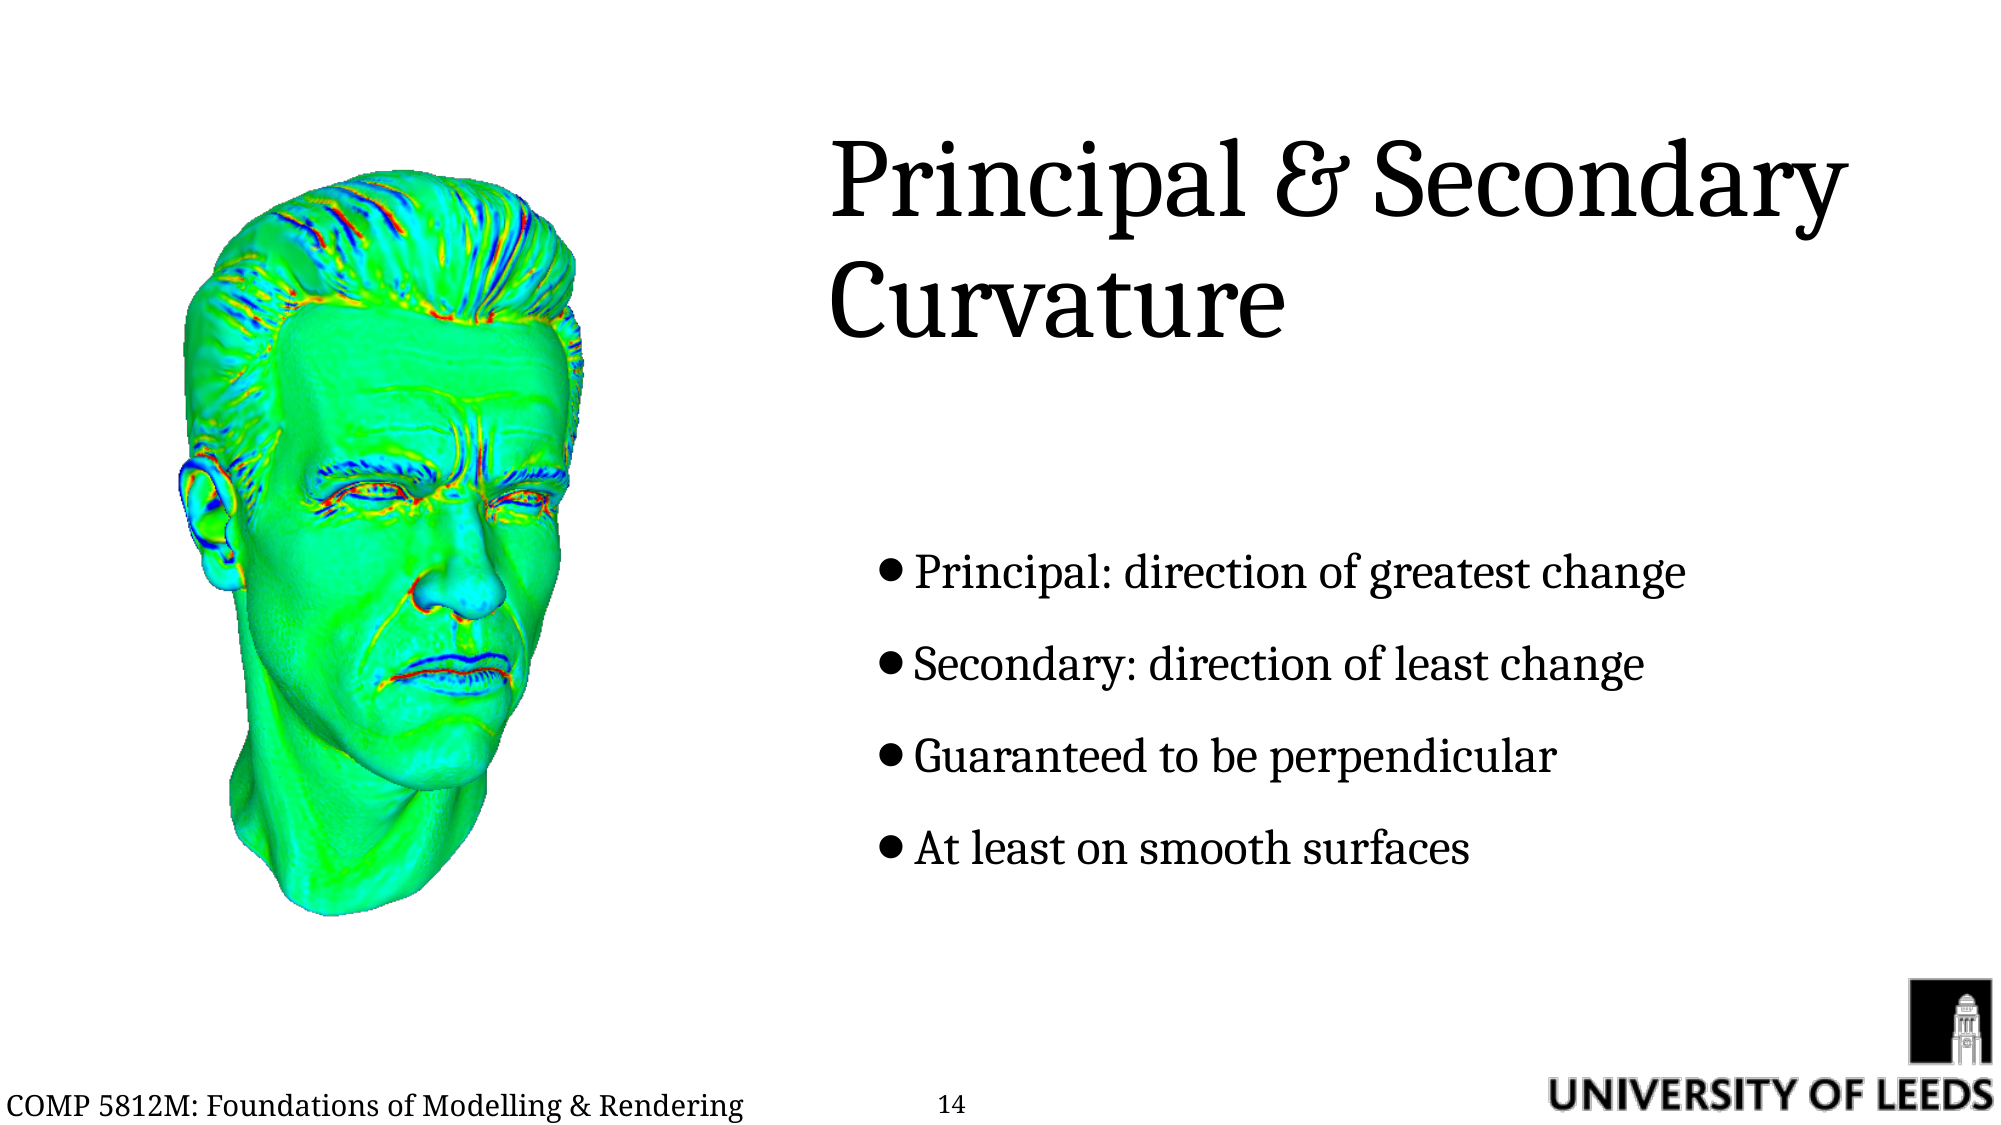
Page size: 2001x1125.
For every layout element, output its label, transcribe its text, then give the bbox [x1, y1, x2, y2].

title Principal & Secondary Curvature [814, 103, 1895, 379]
list Principal: direction of greatest change Secondary: direction of least change Guaranteed to be perpendicular At least on smooth surfaces [814, 399, 1895, 1021]
picture [0, 0, 761, 1125]
picture [1543, 930, 2000, 1125]
